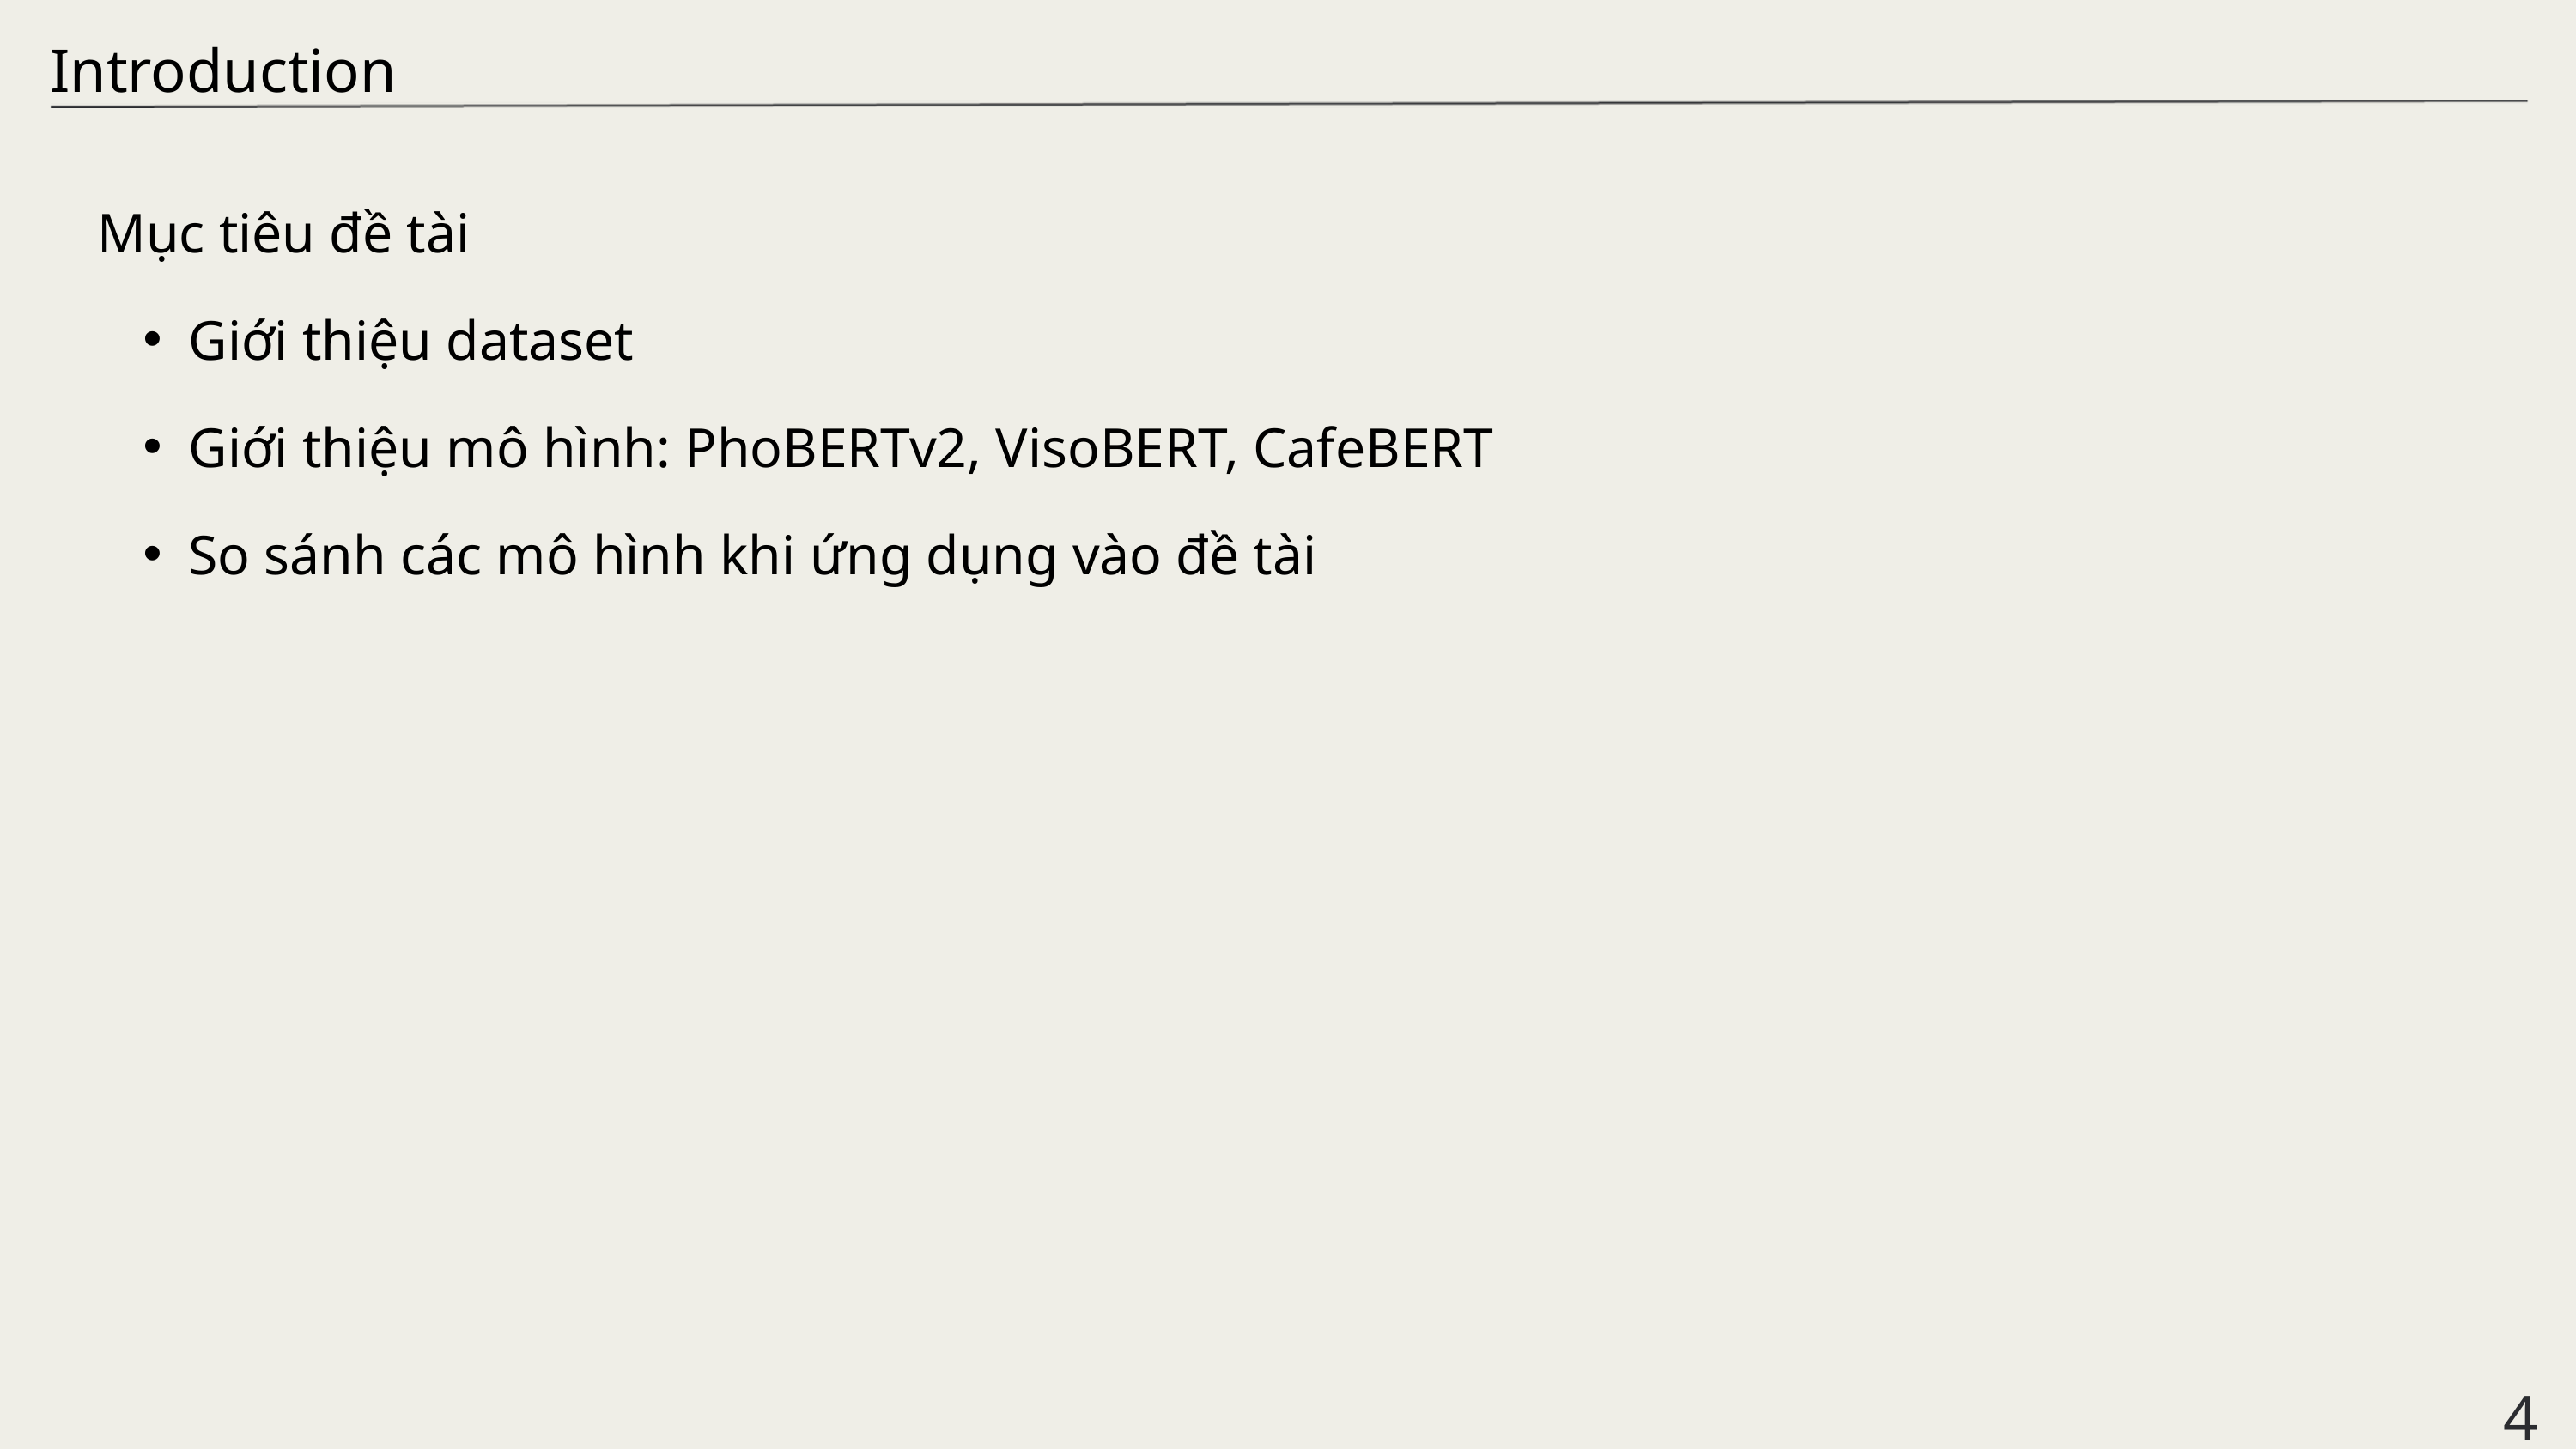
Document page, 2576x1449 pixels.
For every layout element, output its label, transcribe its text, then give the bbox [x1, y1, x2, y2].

text_box [50, 100, 2529, 108]
text_box Introduction [50, 21, 2261, 104]
text_box Mục tiêu đề tài Giới thiệu dataset Giới thiệu mô hình: PhoBERTv2, VisoBERT, CafeBERT So sánh các mô hình khi ứng dụng vào đề tài [97, 155, 2482, 585]
text_box 4 [2468, 1367, 2575, 1449]
